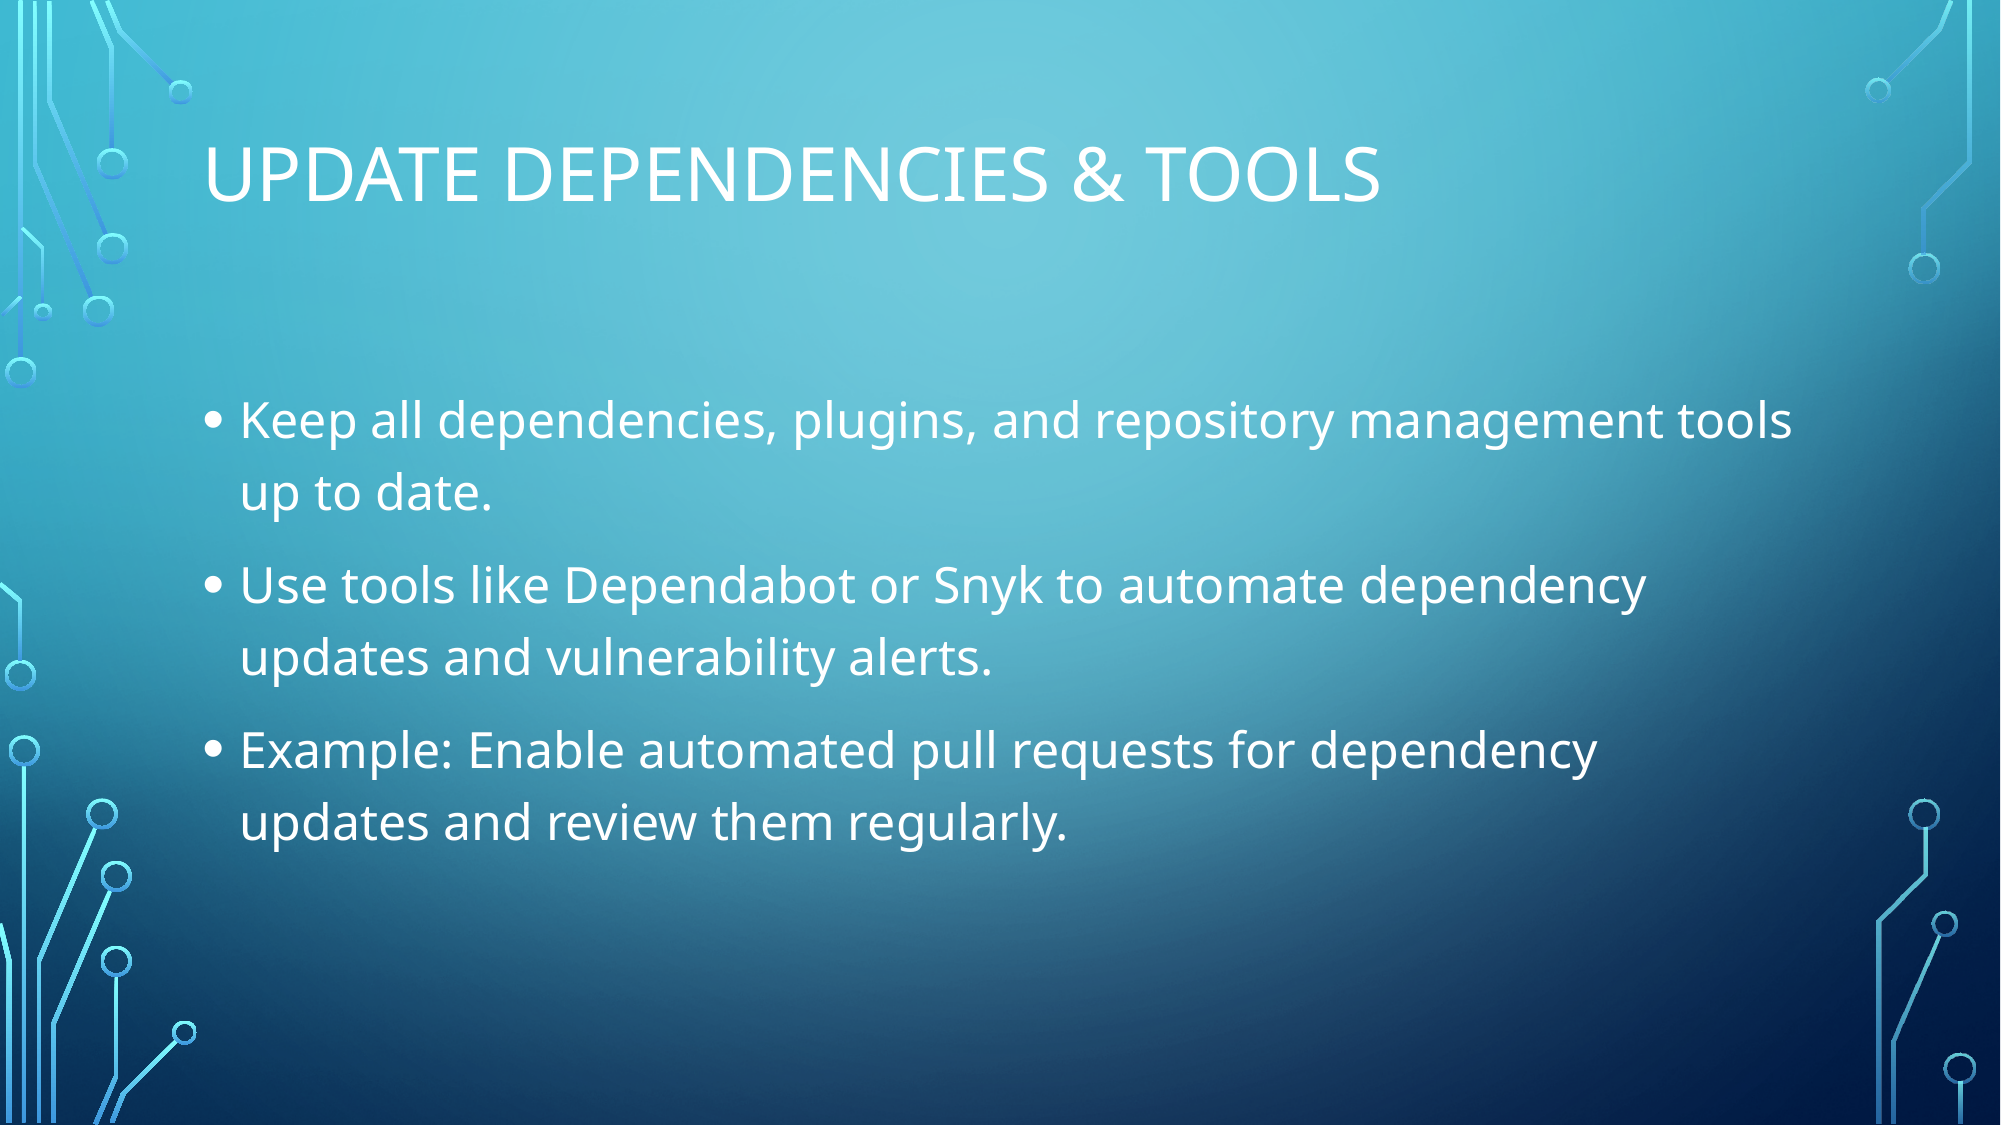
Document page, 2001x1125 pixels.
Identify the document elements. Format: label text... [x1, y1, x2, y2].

title Update Dependencies & Tools [187, 101, 1813, 344]
list Keep all dependencies, plugins, and repository management tools up to date. Use tools like Dependabot or Snyk to automate dependency updates and vulnerability alerts. Example: Enable automated pull requests for dependency updates and review them regularly. [187, 369, 1813, 950]
